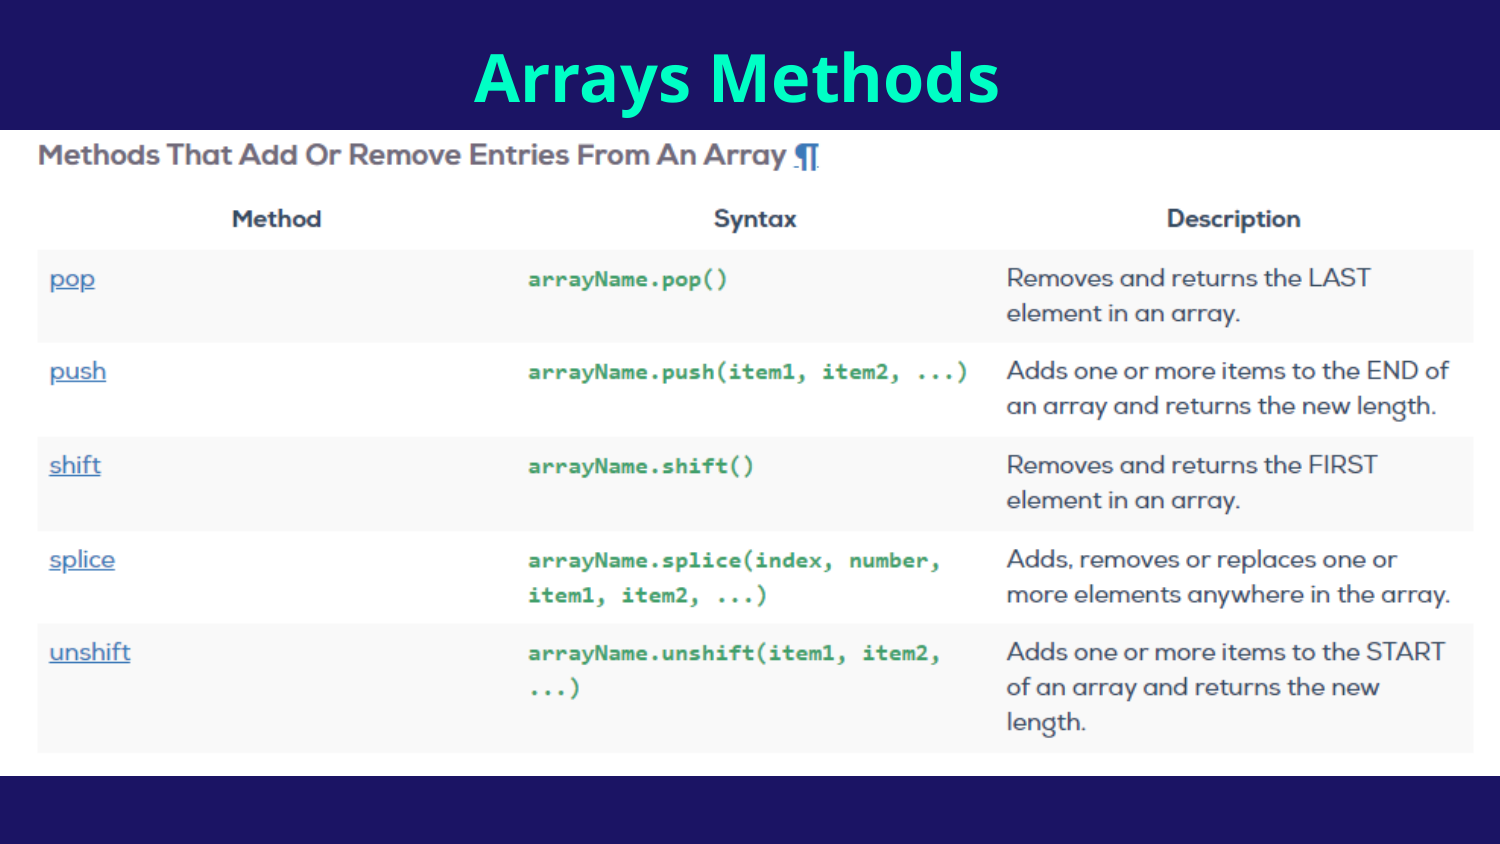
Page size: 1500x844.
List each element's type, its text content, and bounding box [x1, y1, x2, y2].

picture [0, 130, 1500, 776]
title Arrays Methods [73, 20, 1402, 128]
